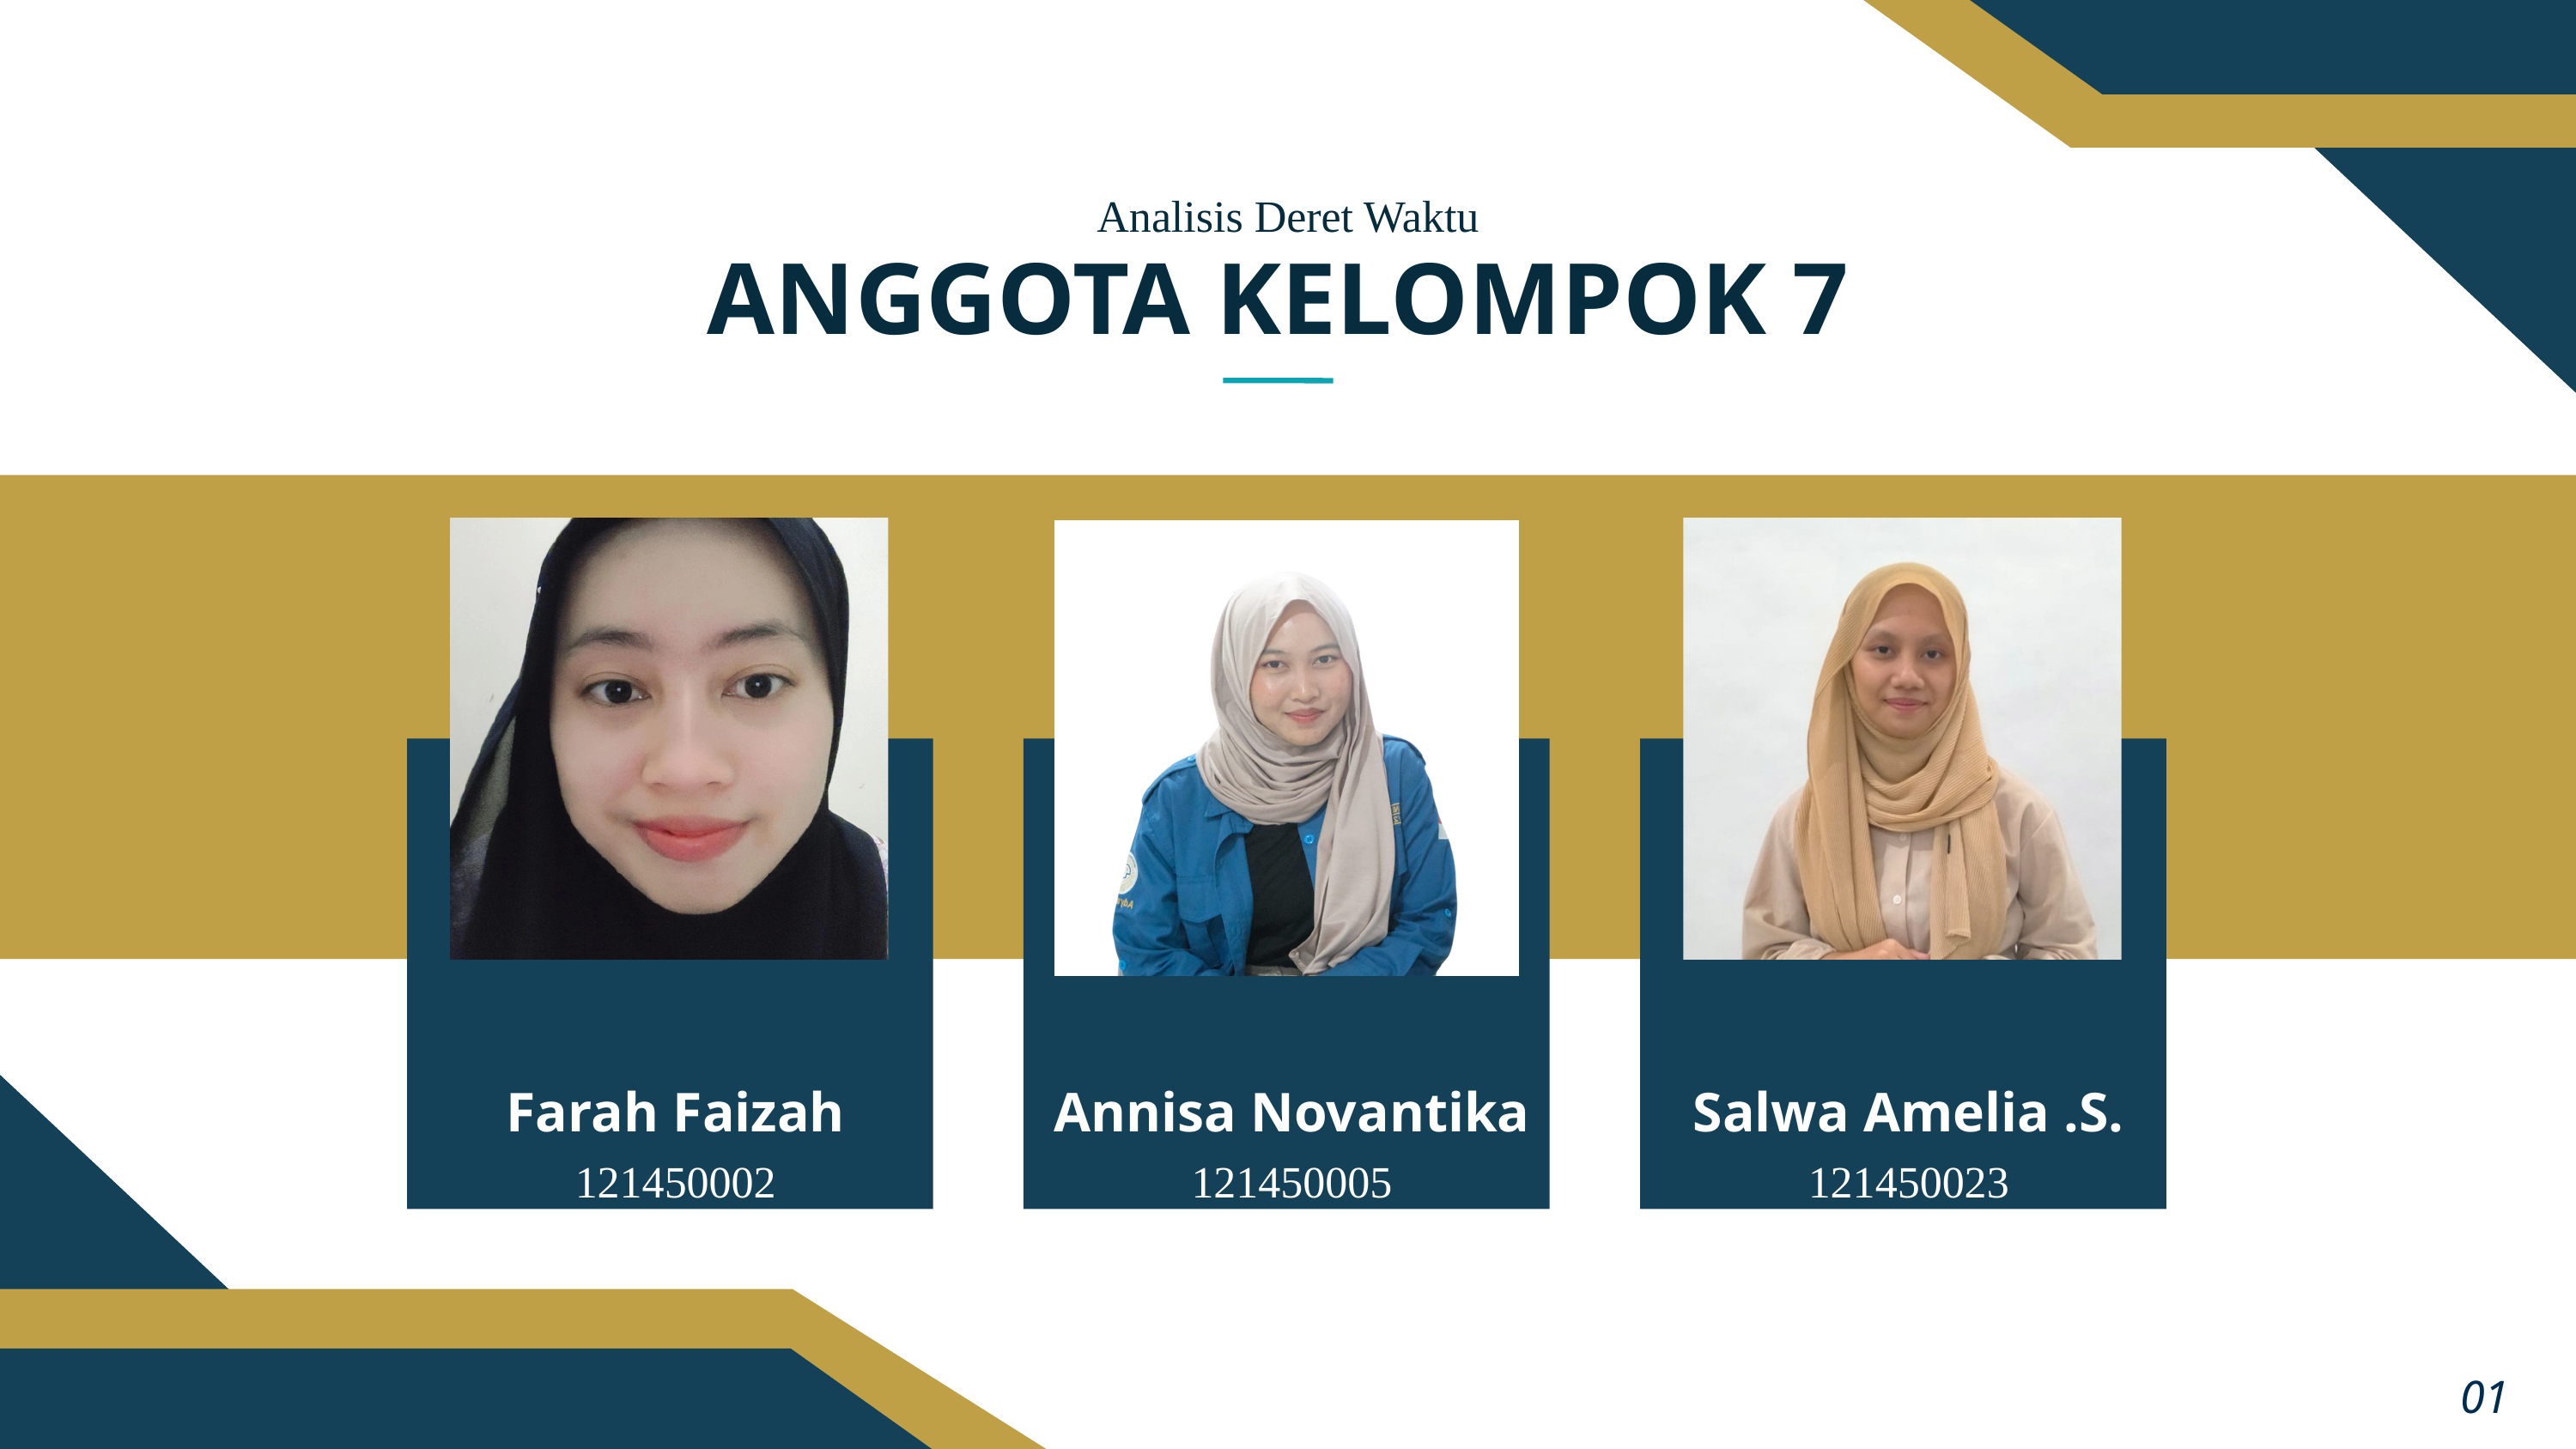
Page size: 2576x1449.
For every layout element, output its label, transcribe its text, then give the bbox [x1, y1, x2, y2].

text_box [0, 1348, 1056, 1449]
text_box Annisa Novantika [1031, 1069, 1553, 1143]
text_box [407, 738, 933, 1210]
text_box 01 [2460, 1359, 2535, 1422]
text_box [1805, 0, 2576, 149]
text_box 121450002 [483, 1139, 868, 1207]
text_box 121450023 [1716, 1139, 2101, 1207]
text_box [1837, 0, 2576, 95]
text_box 121450005 [1099, 1139, 1485, 1207]
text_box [1084, 537, 1520, 977]
text_box [0, 475, 2576, 960]
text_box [2227, 157, 2576, 313]
text_box [1640, 738, 2166, 1210]
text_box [1683, 518, 2122, 960]
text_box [0, 1155, 349, 1288]
text_box ANGGOTA KELOMPOK 7 [100, 246, 2457, 355]
text_box [1023, 738, 1550, 1210]
text_box Analisis Deret Waktu [144, 179, 2222, 242]
text_box Farah Faizah [415, 1069, 937, 1143]
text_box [0, 1288, 1058, 1348]
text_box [1054, 519, 1519, 977]
text_box Salwa Amelia .S. [1648, 1069, 2170, 1143]
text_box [449, 518, 889, 960]
